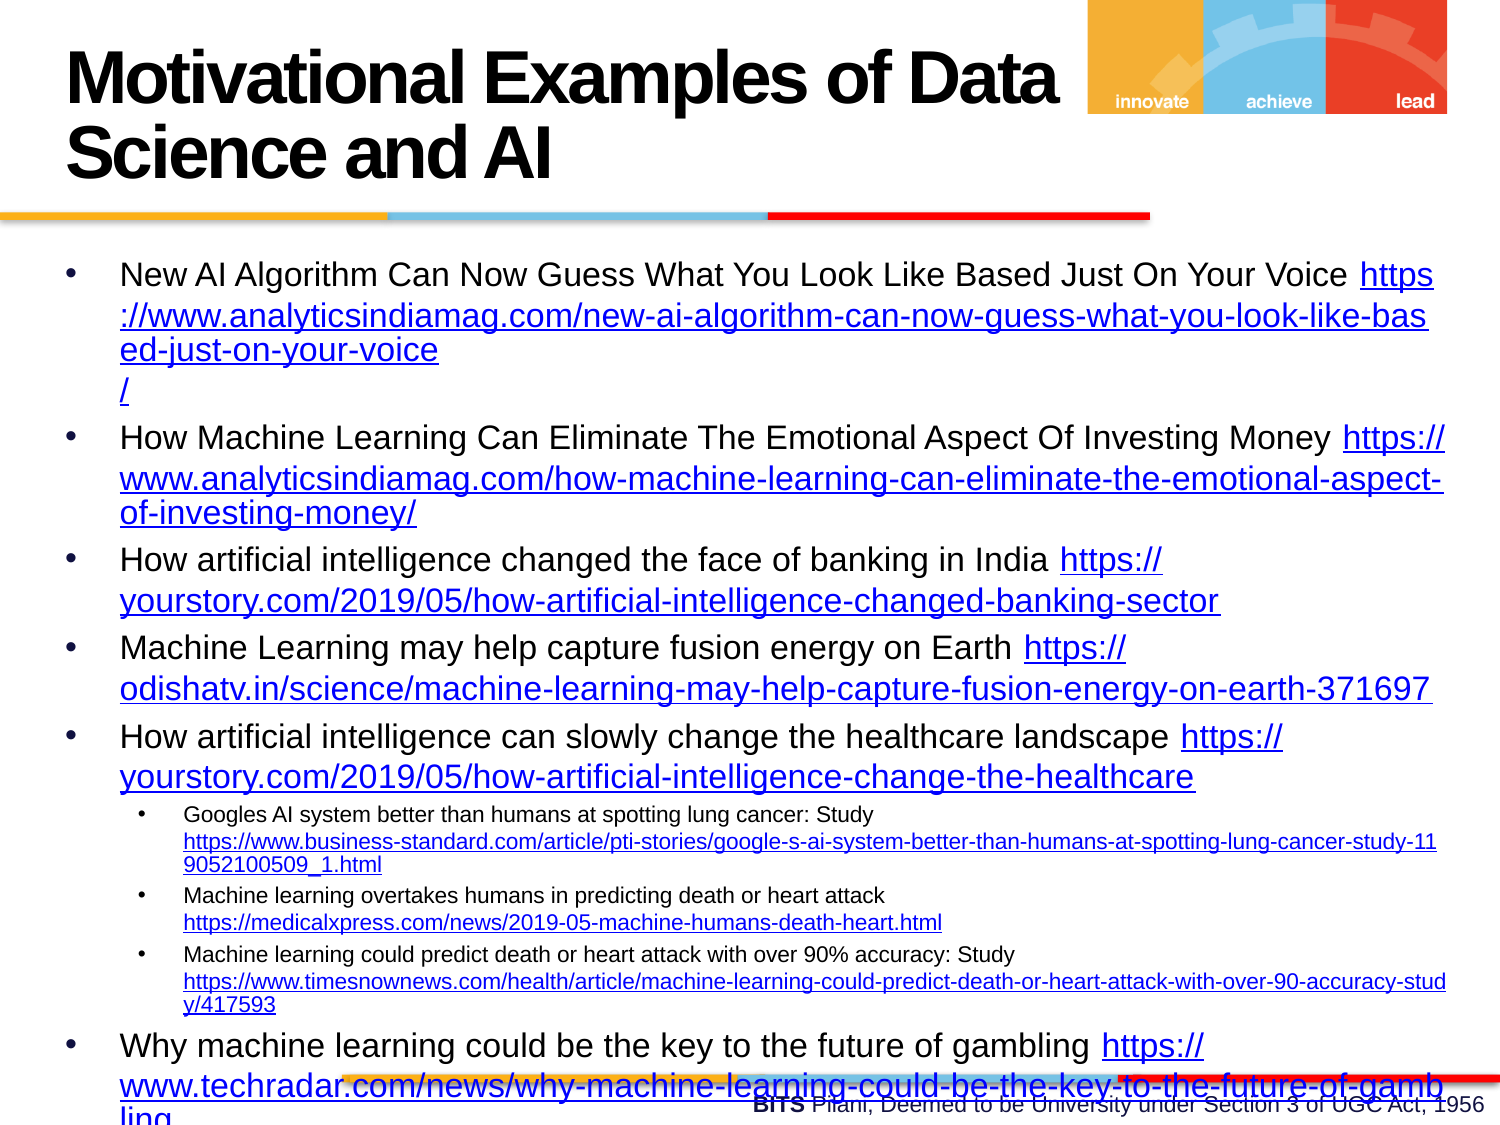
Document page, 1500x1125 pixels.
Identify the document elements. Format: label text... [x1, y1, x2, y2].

picture [1087, 0, 1448, 114]
list New AI Algorithm Can Now Guess What You Look Like Based Just On Your Voice https://www.analyticsindiamag.com/new-ai-algorithm-can-now-guess-what-you-look-like-based-just-on-your-voice/ How Machine Learning Can Eliminate The Emotional Aspect Of Investing Money https://www.analyticsindiamag.com/how-machine-learning-can-eliminate-the-emotional-aspect-of-investing-money/ How artificial intelligence changed the face of banking in India https://yourstory.com/2019/05/how-artificial-intelligence-changed-banking-sector Machine Learning may help capture fusion energy on Earth https://odishatv.in/science/machine-learning-may-help-capture-fusion-energy-on-earth-371697 How artificial intelligence can slowly change the healthcare landscape https://yourstory.com/2019/05/how-artificial-intelligence-change-the-healthcare Googles AI system better than humans at spotting lung cancer: Study https://www.business-standard.com/article/pti-stories/google-s-ai-system-better-than-humans-at-spotting-lung-cancer-study-119052100509_1.html Machine learning overtakes humans in predicting death or heart attack https://medicalxpress.com/news/2019-05-machine-humans-death-heart.html Machine learning could predict death or heart attack with over 90% accuracy: Study https://www.timesnownews.com/health/article/machine-learning-could-predict-death-or-heart-attack-with-over-90-accuracy-study/417593 Why machine learning could be the key to the future of gambling https://www.techradar.com/news/why-machine-learning-could-be-the-key-to-the-future-of-gambling [50, 245, 1463, 1063]
list Motivational Examples of Data Science and AI [50, 24, 1088, 213]
